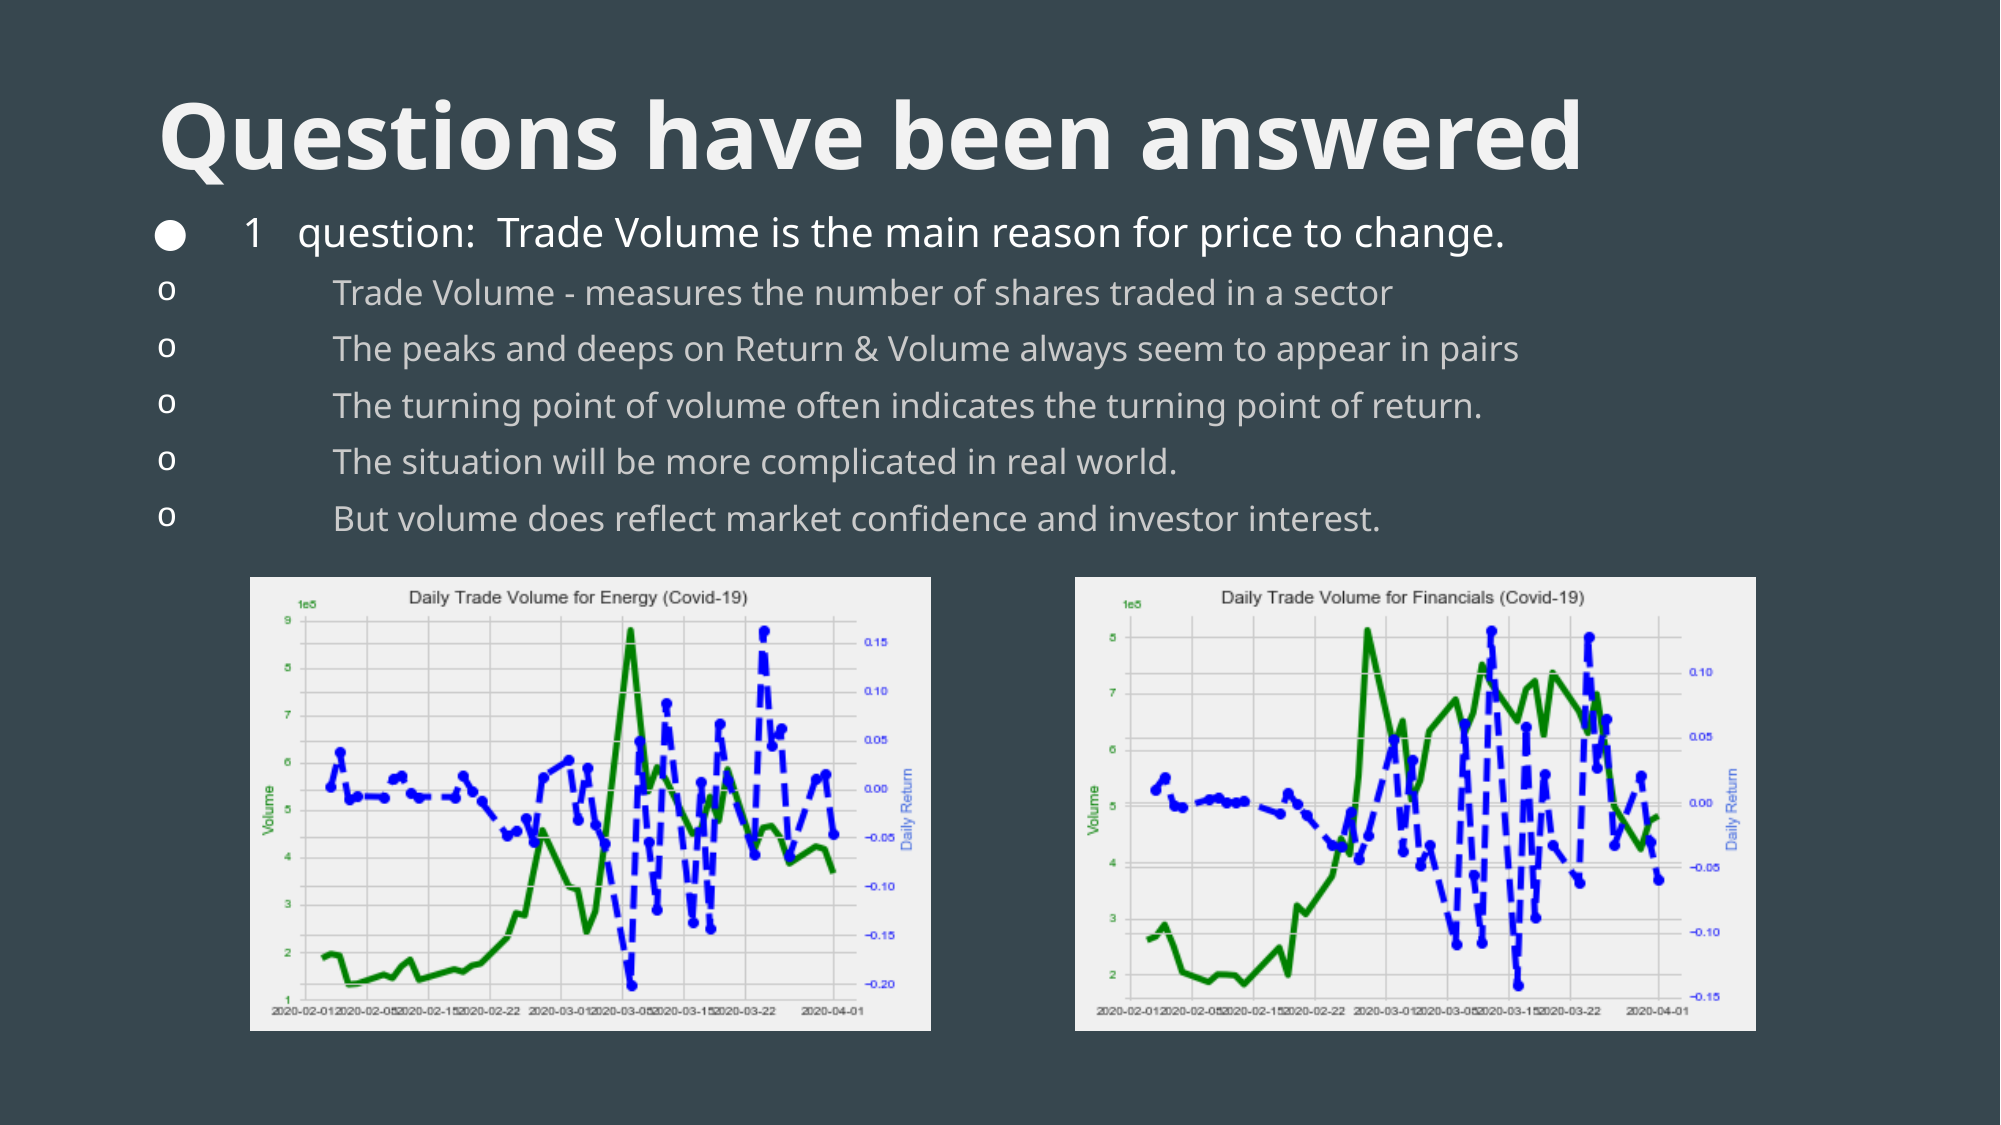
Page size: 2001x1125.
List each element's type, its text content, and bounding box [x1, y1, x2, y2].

picture [1074, 577, 1756, 1031]
text_box Questions have been answered [142, 82, 1642, 189]
text_box 1 question: Trade Volume is the main reason for price to change. Trade Volume - measures the number of shares traded in a sector The peaks and deeps on Return & Volume always seem to appear in pairs The turning point of volume often indicates the turning point of return. The situation will be more complicated in real world. But volume does reflect market confidence and investor interest. [137, 189, 1863, 557]
picture [250, 577, 932, 1031]
